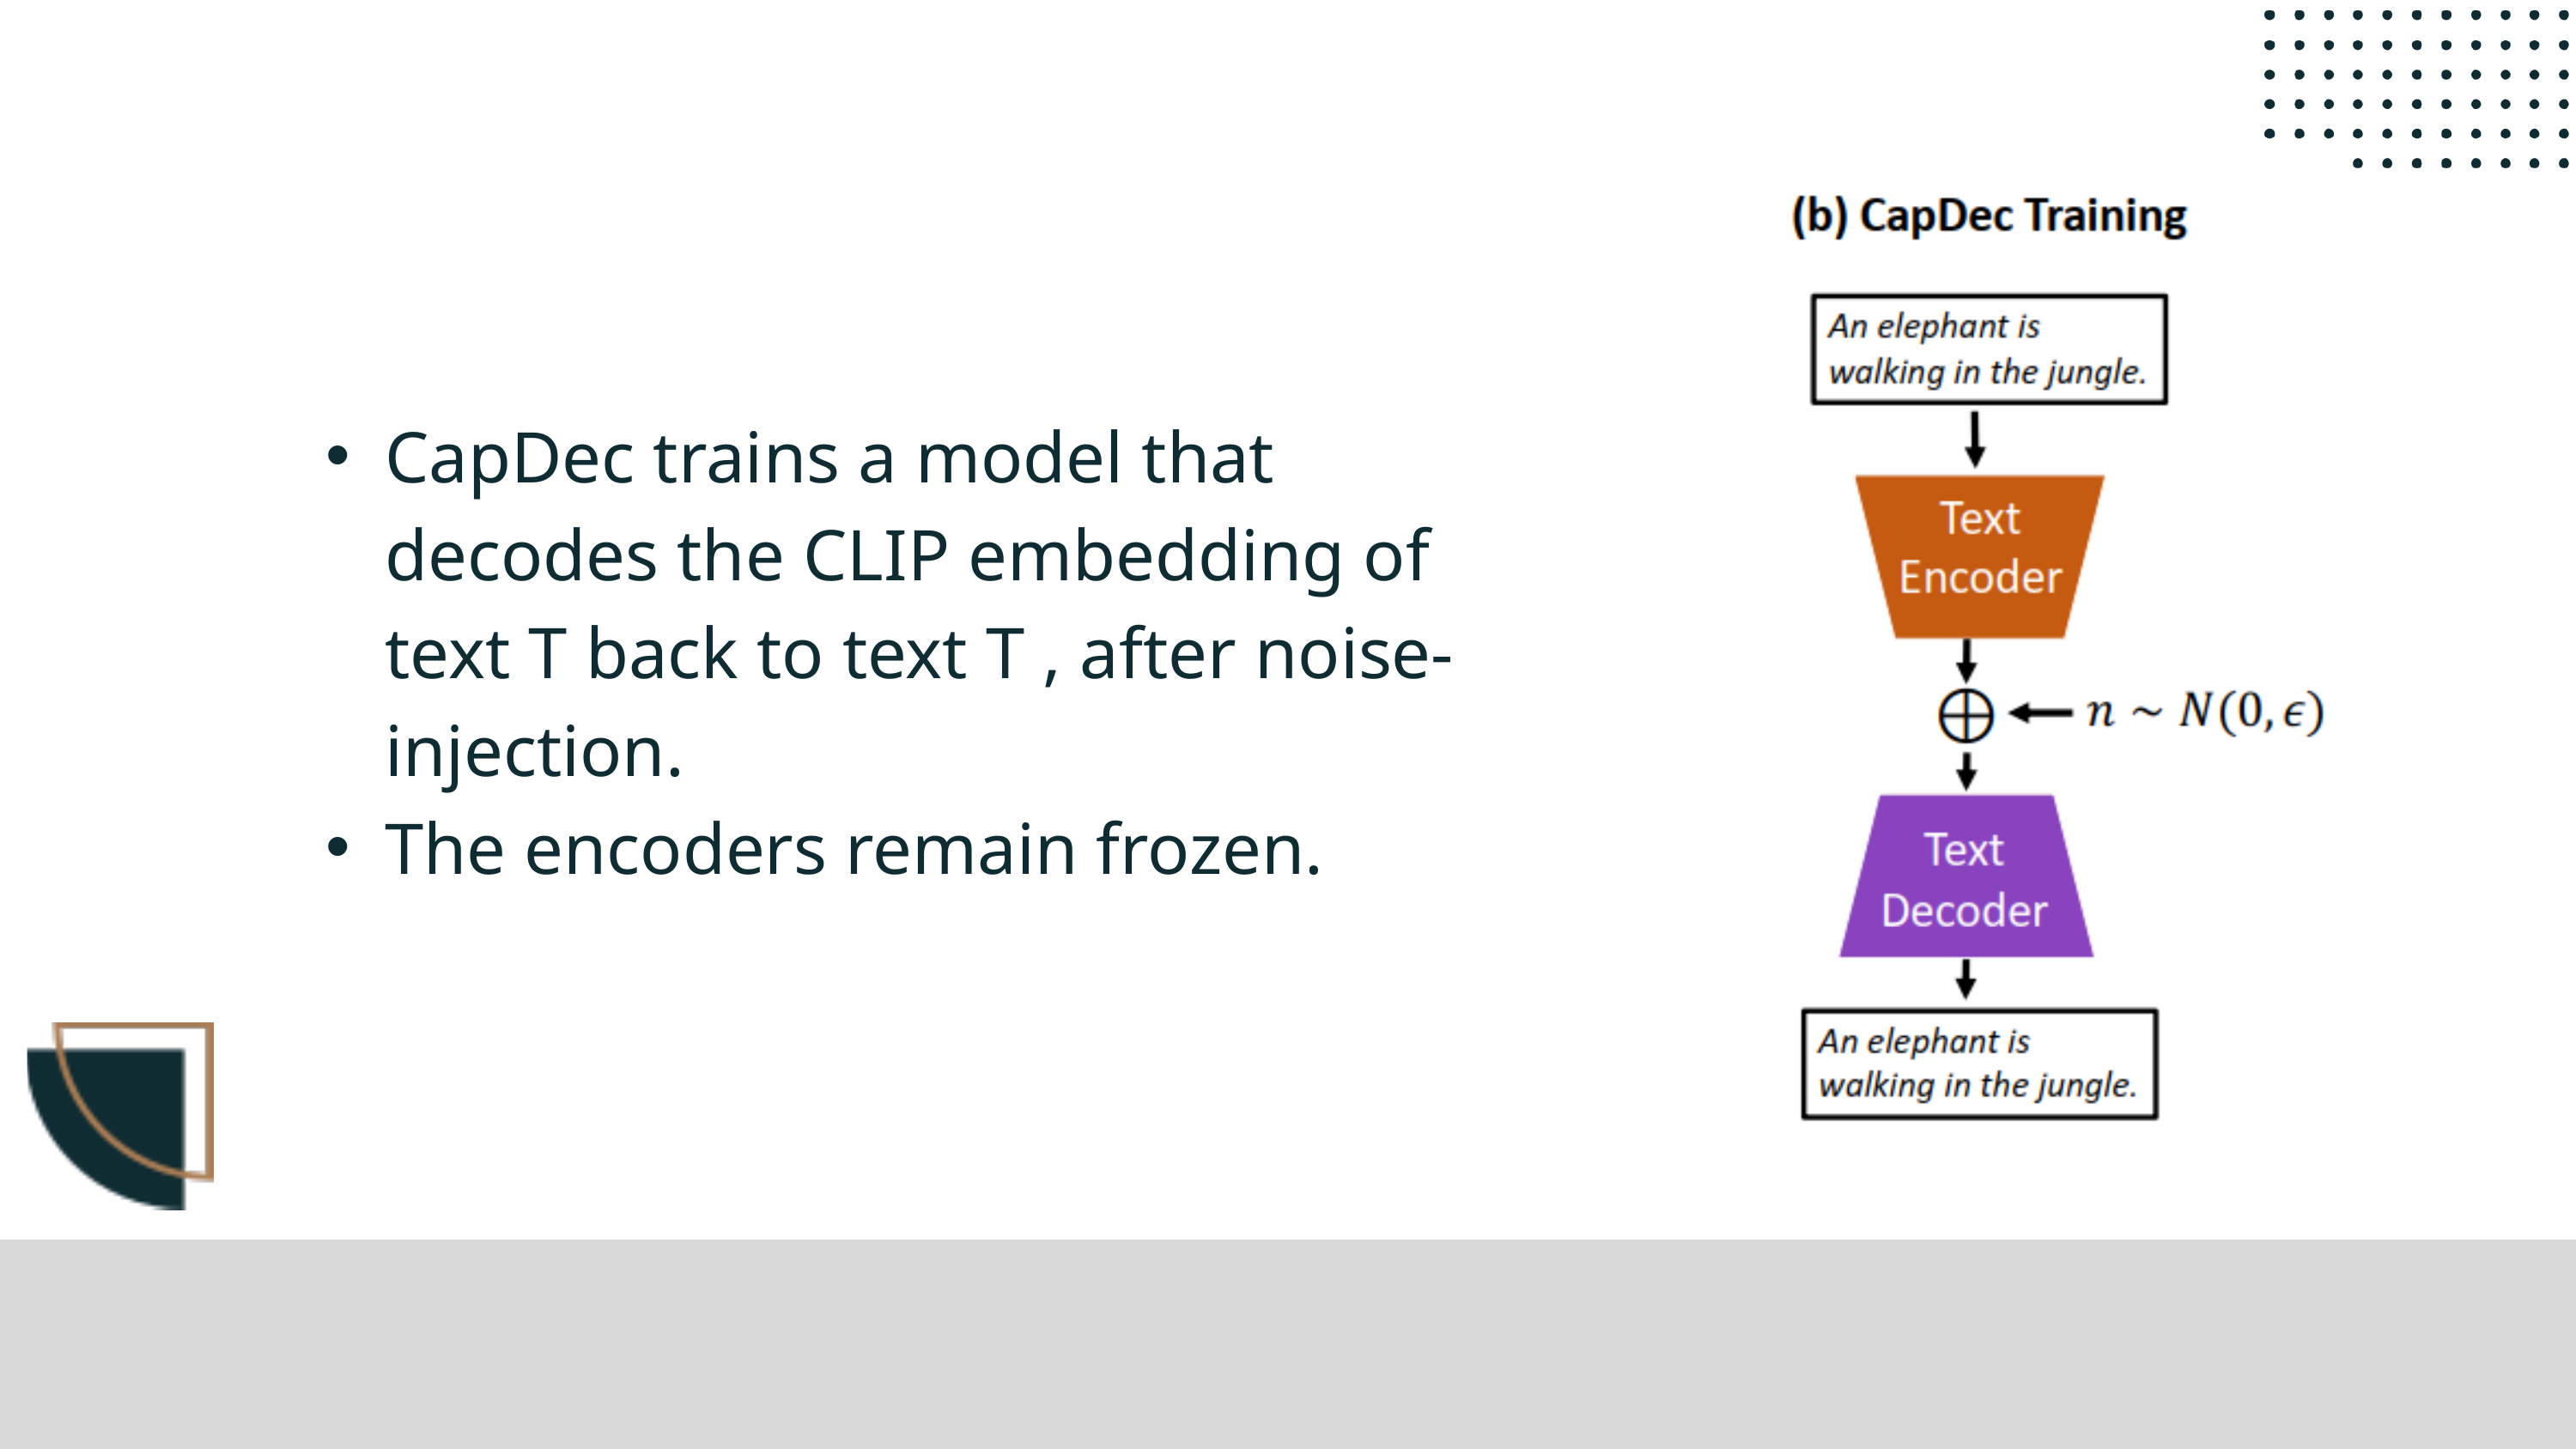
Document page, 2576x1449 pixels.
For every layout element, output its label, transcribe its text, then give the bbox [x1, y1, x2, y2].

text_box CapDec trains a model that decodes the CLIP embedding of text T back to text T , after noise-injection. The encoders remain frozen. [265, 398, 1551, 888]
text_box [1686, 144, 2352, 1141]
text_box [27, 1022, 214, 1210]
text_box [2264, 0, 2576, 168]
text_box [0, 1239, 2576, 1449]
